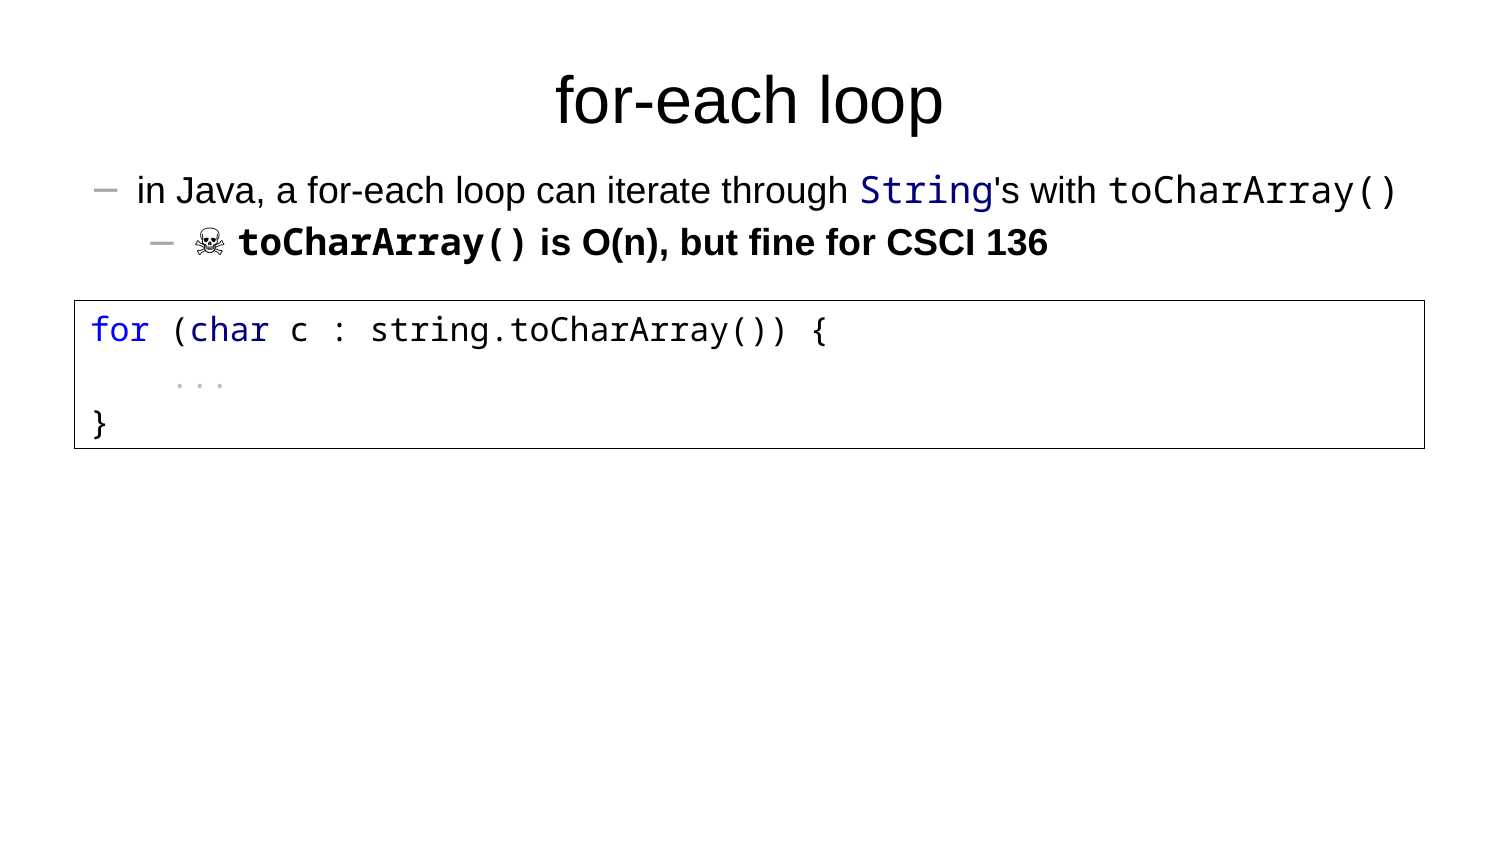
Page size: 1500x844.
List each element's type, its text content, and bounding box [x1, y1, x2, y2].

text_box for (char c : string.toCharArray()) { ... } [74, 300, 1425, 449]
list in Java, a for-each loop can iterate through String's with toCharArray() ☠ toCharArray() is O(n), but fine for CSCI 136 [75, 158, 1425, 291]
title for-each loop [75, 41, 1425, 152]
